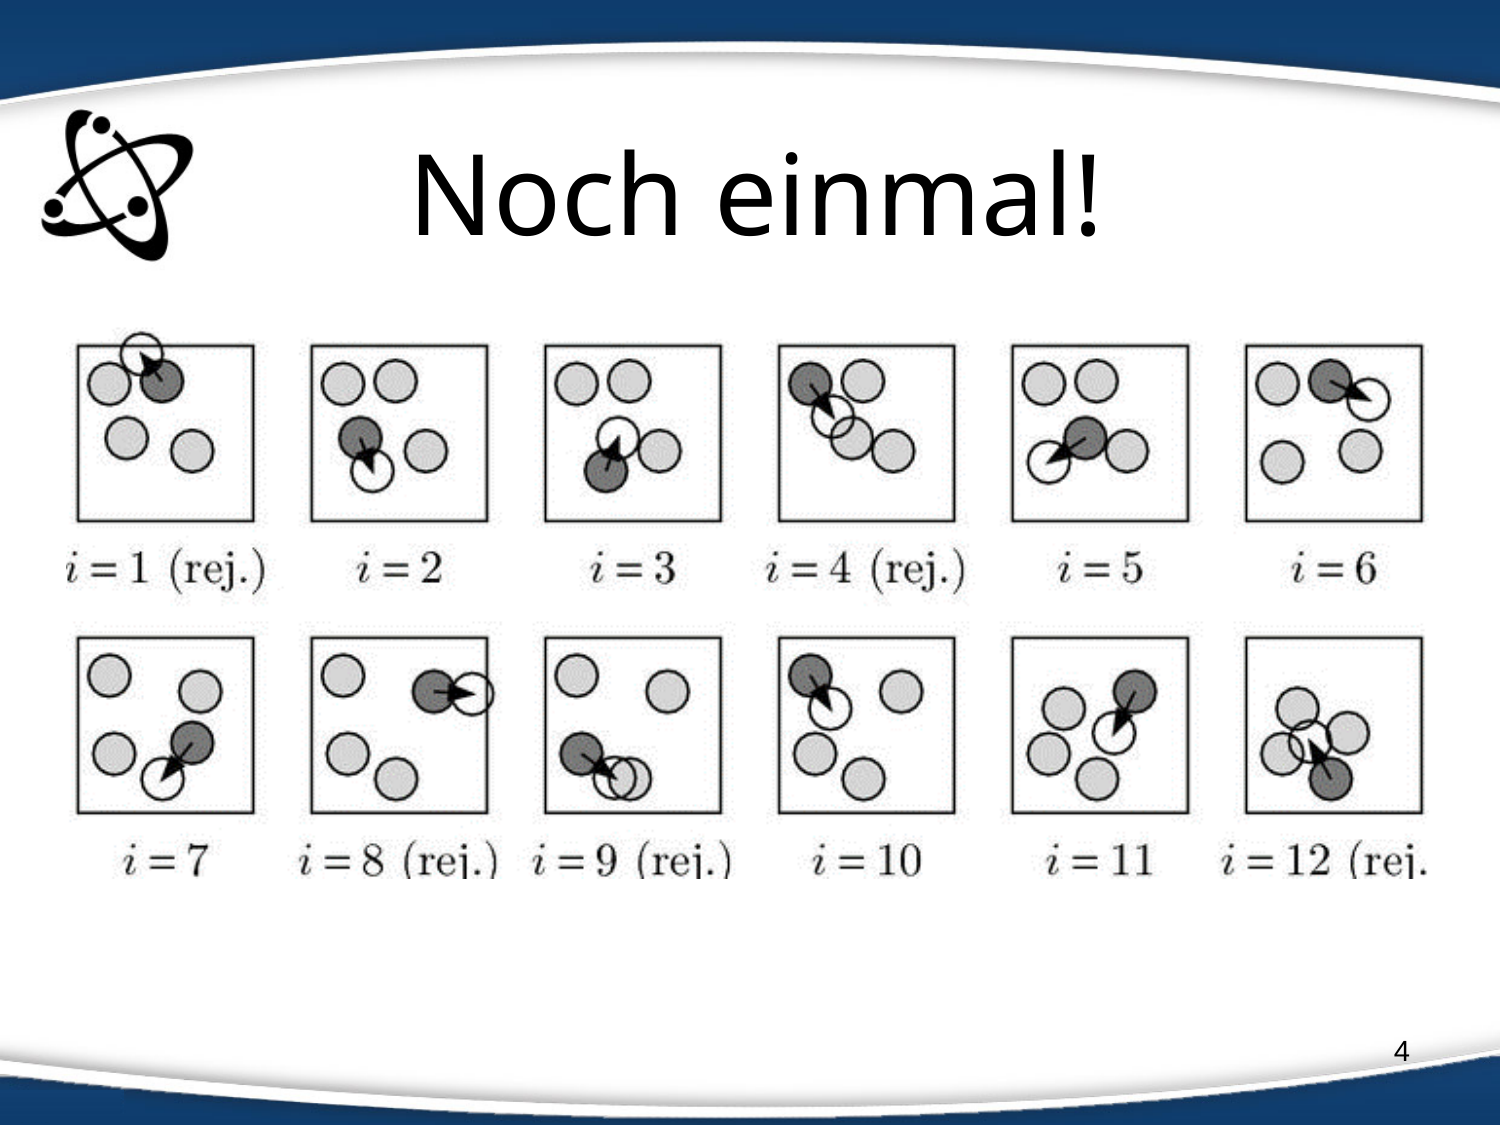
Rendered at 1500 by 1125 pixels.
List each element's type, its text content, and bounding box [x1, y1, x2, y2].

text_box Noch einmal! [393, 115, 1119, 266]
picture [0, 0, 1500, 1125]
slide_number 4 [1074, 1024, 1425, 1103]
